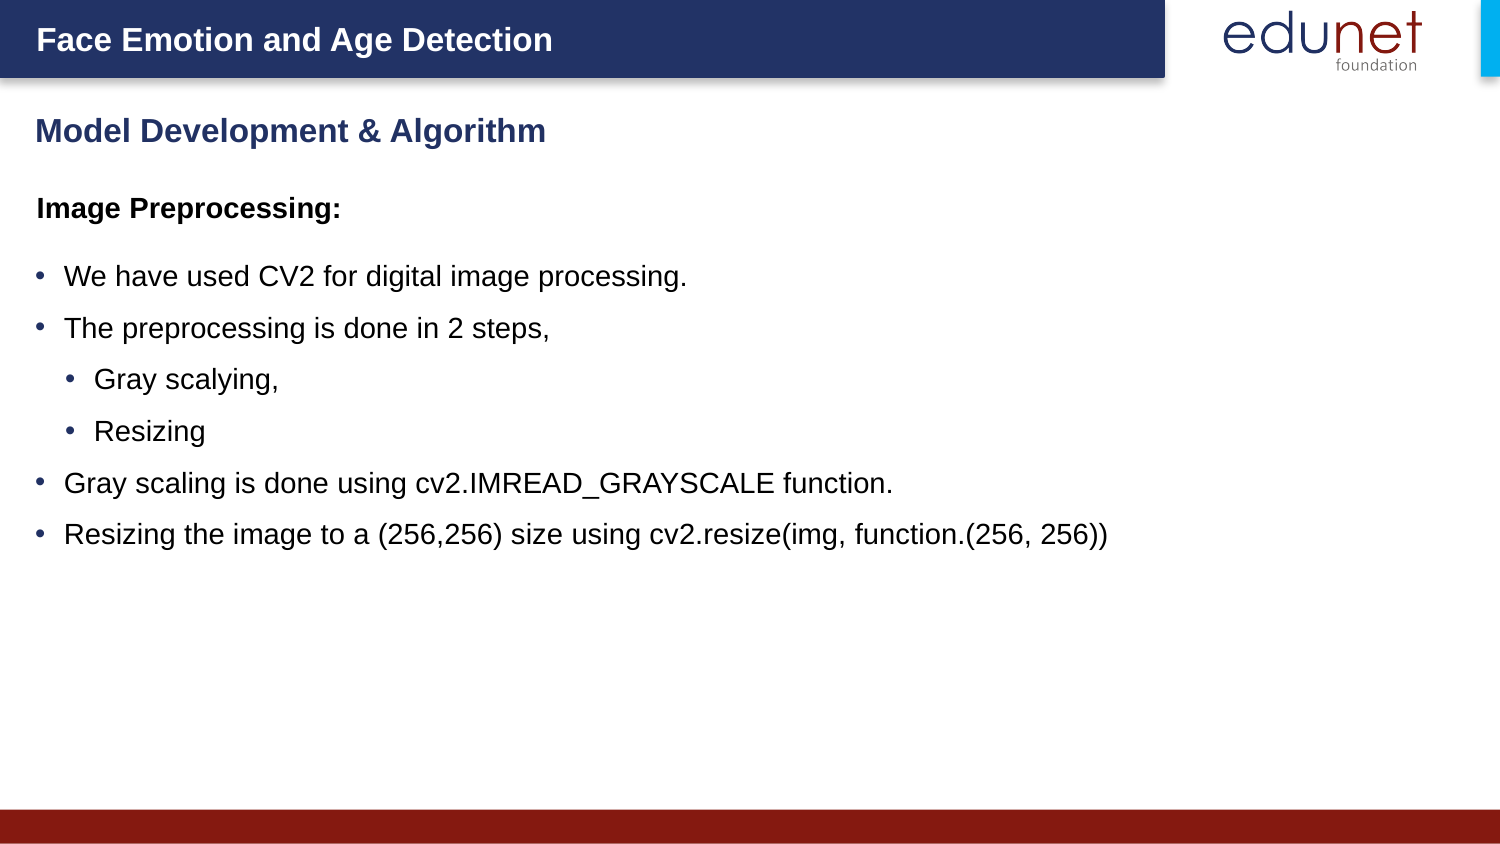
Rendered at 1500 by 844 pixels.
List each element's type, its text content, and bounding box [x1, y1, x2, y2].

text_box We have used CV2 for digital image processing. The preprocessing is done in 2 steps, Gray scalying, Resizing Gray scaling is done using cv2.IMREAD_GRAYSCALE function. Resizing the image to a (256,256) size using cv2.resize(img, function.(256, 256)) [20, 242, 1260, 566]
picture [1219, 8, 1424, 75]
text_box Model Development & Algorithm [20, 94, 750, 147]
text_box Image Preprocessing: [21, 174, 742, 239]
